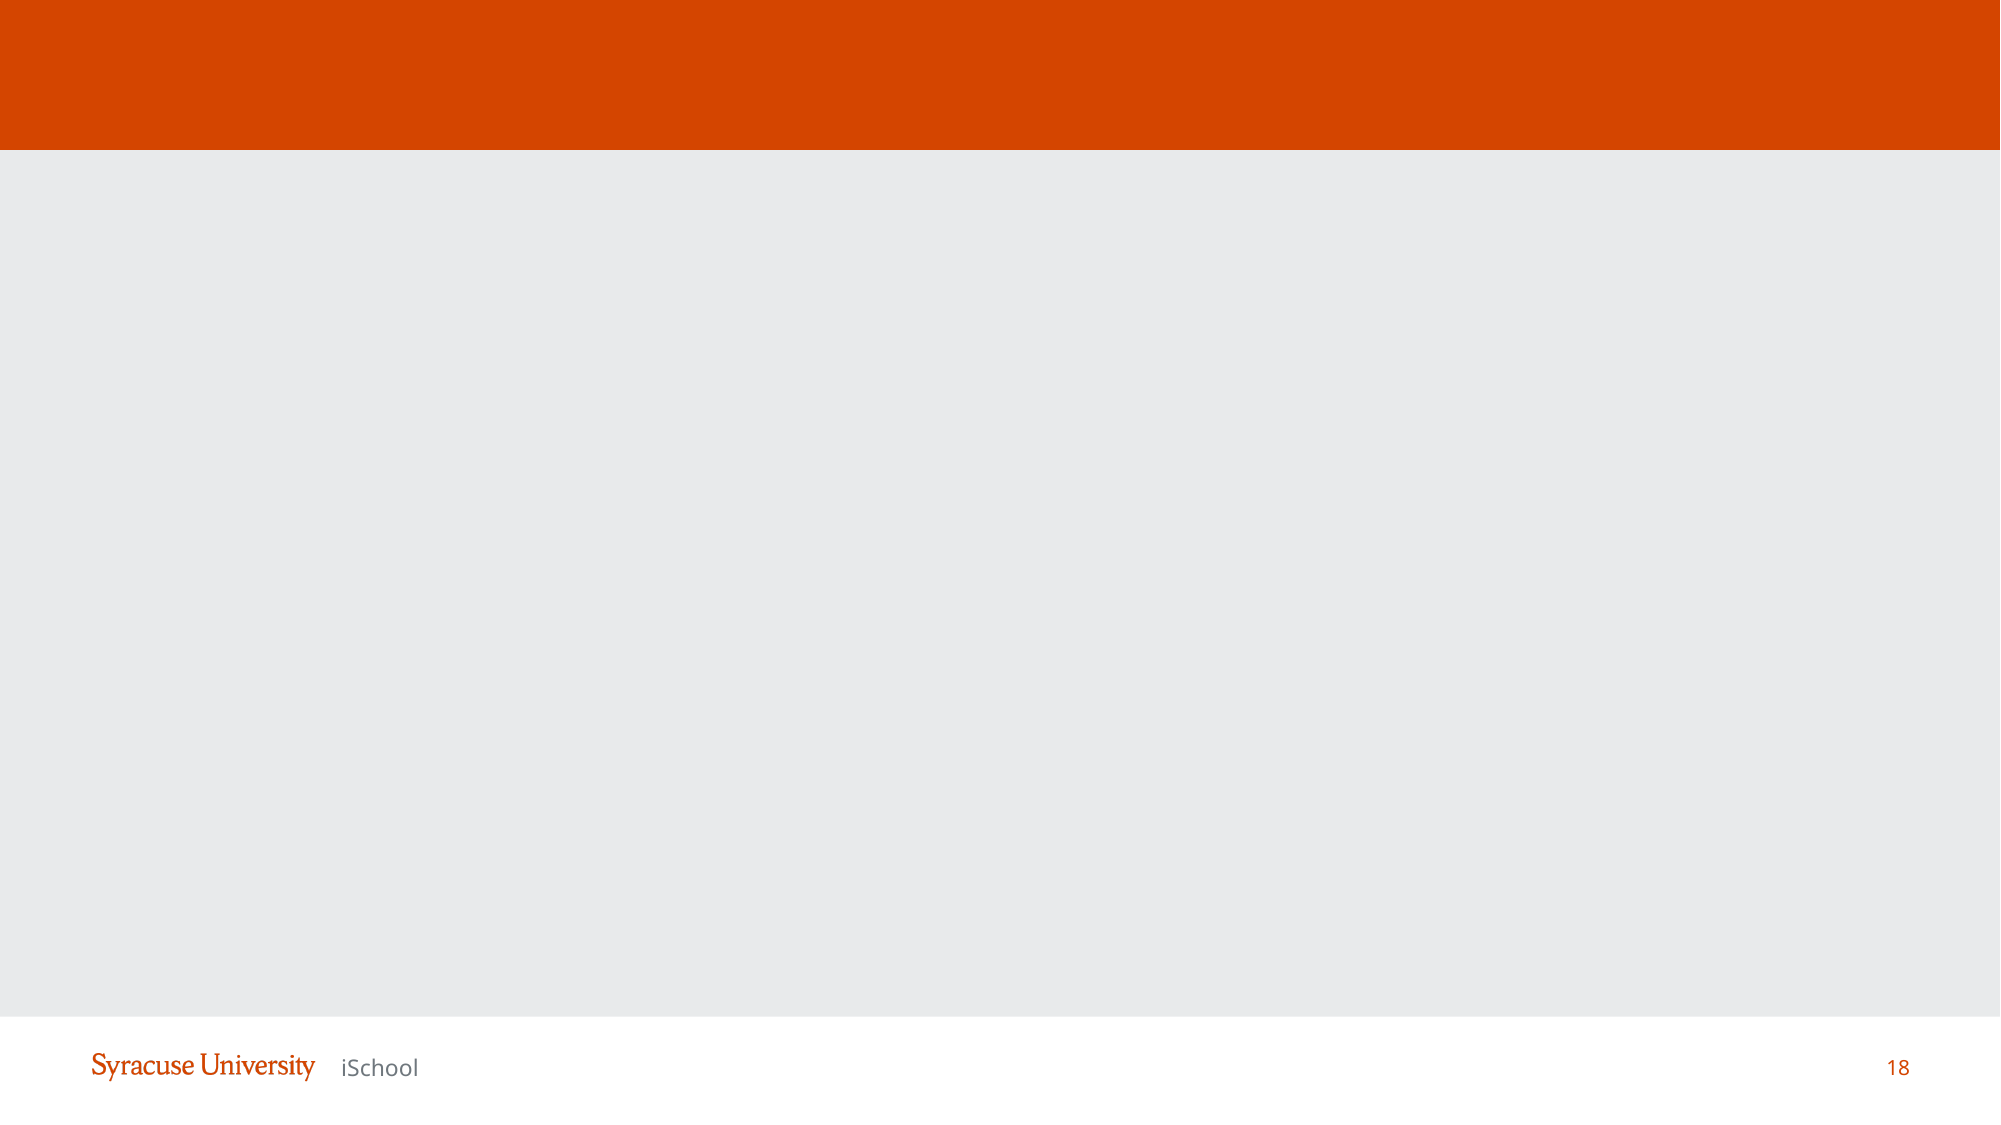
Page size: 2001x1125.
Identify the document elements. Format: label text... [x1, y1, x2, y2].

slide_number 18 [1787, 1038, 1925, 1099]
picture [91, 1052, 316, 1082]
list iSchool [326, 1039, 1788, 1099]
